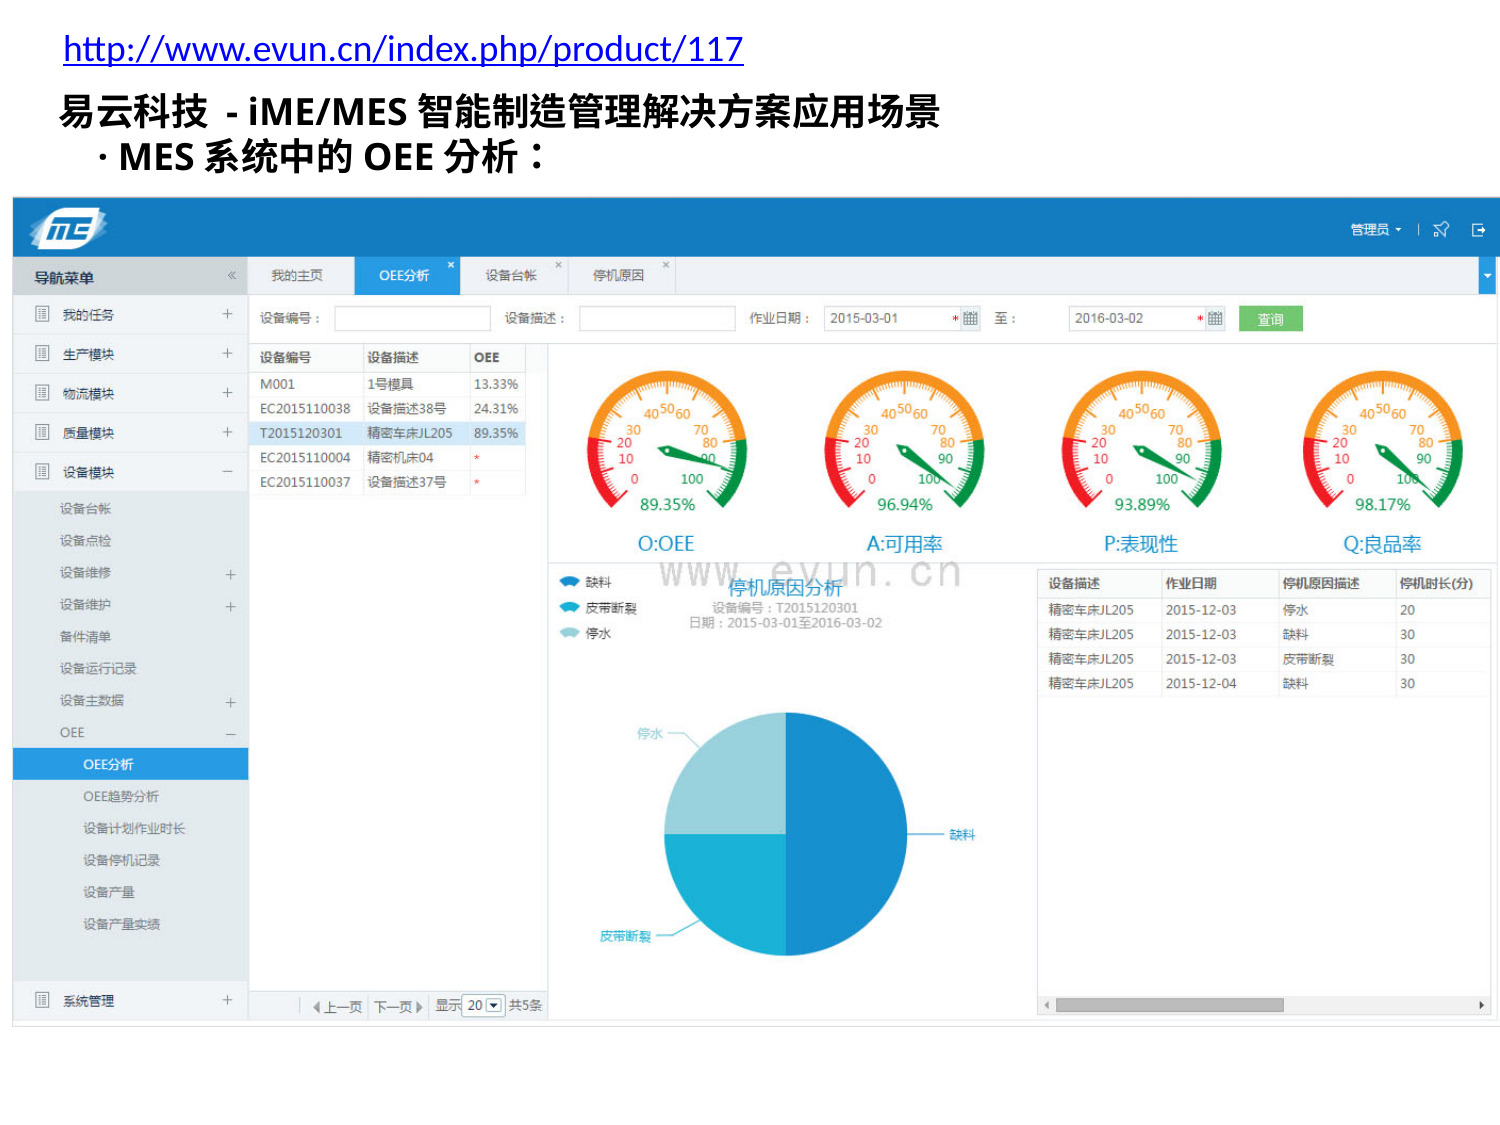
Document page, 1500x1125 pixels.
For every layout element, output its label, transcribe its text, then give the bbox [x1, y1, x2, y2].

text_box 易云科技 - iME/MES智能制造管理解决方案应用场景 · MES系统中的OEE分析： [43, 80, 1107, 185]
picture [12, 196, 1500, 1027]
text_box http://www.evun.cn/index.php/product/117 [48, 16, 760, 121]
